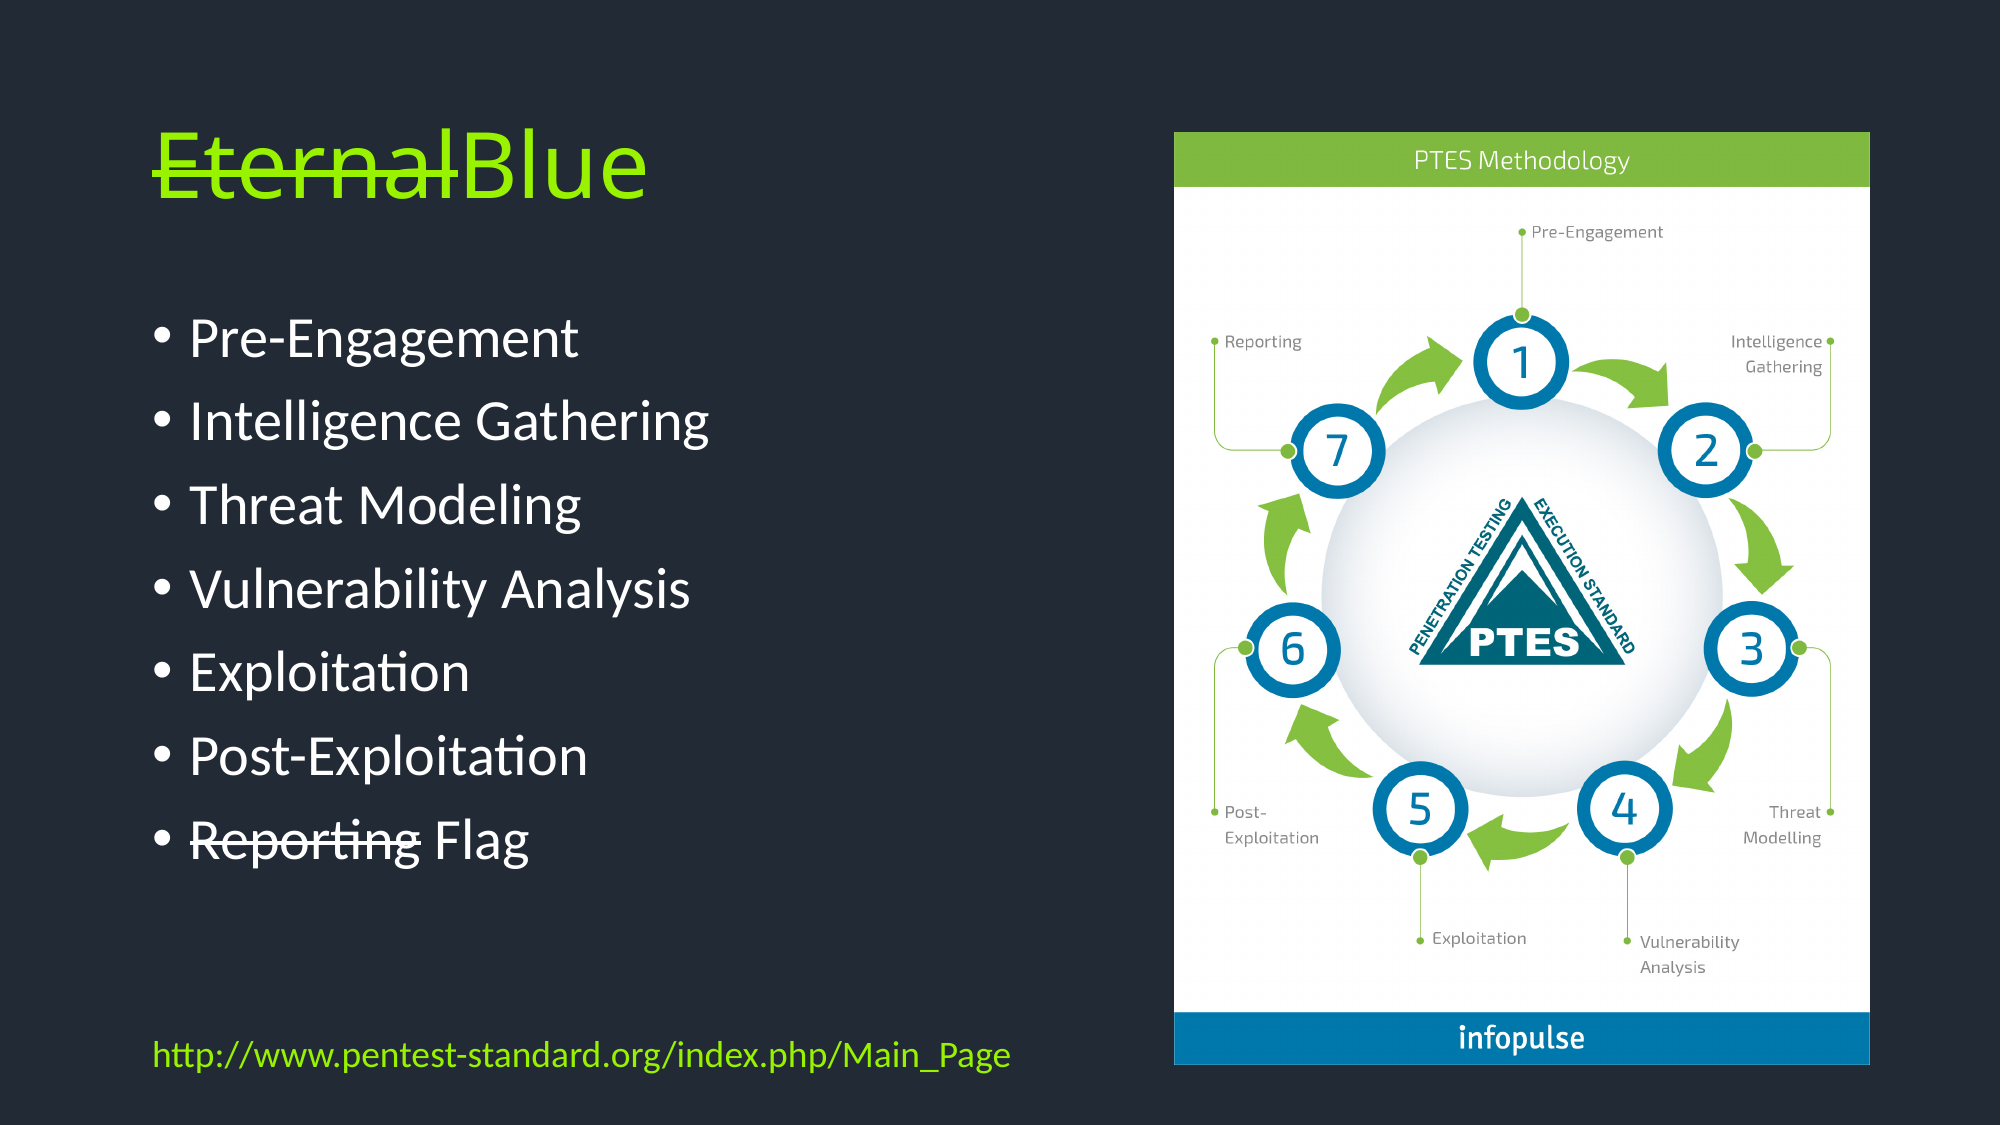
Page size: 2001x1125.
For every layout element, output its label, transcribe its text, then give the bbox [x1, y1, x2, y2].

picture [1531, 1033, 1538, 1048]
picture [1485, 1025, 1495, 1048]
picture [1539, 1033, 1543, 1048]
picture [1514, 1033, 1526, 1055]
picture [1549, 1025, 1554, 1048]
text_box http://www.pentest-standard.org/index.php/Main_Page [137, 1022, 1138, 1083]
picture [1174, 132, 1870, 1012]
title EternalBlue [137, 59, 1863, 278]
picture [1496, 1032, 1509, 1048]
list Pre-Engagement Intelligence Gathering Threat Modeling Vulnerability Analysis Exploitation Post-Exploitation Reporting Flag [137, 299, 1115, 1014]
picture [1571, 1032, 1583, 1048]
picture [1557, 1032, 1567, 1048]
picture [1469, 1033, 1481, 1048]
